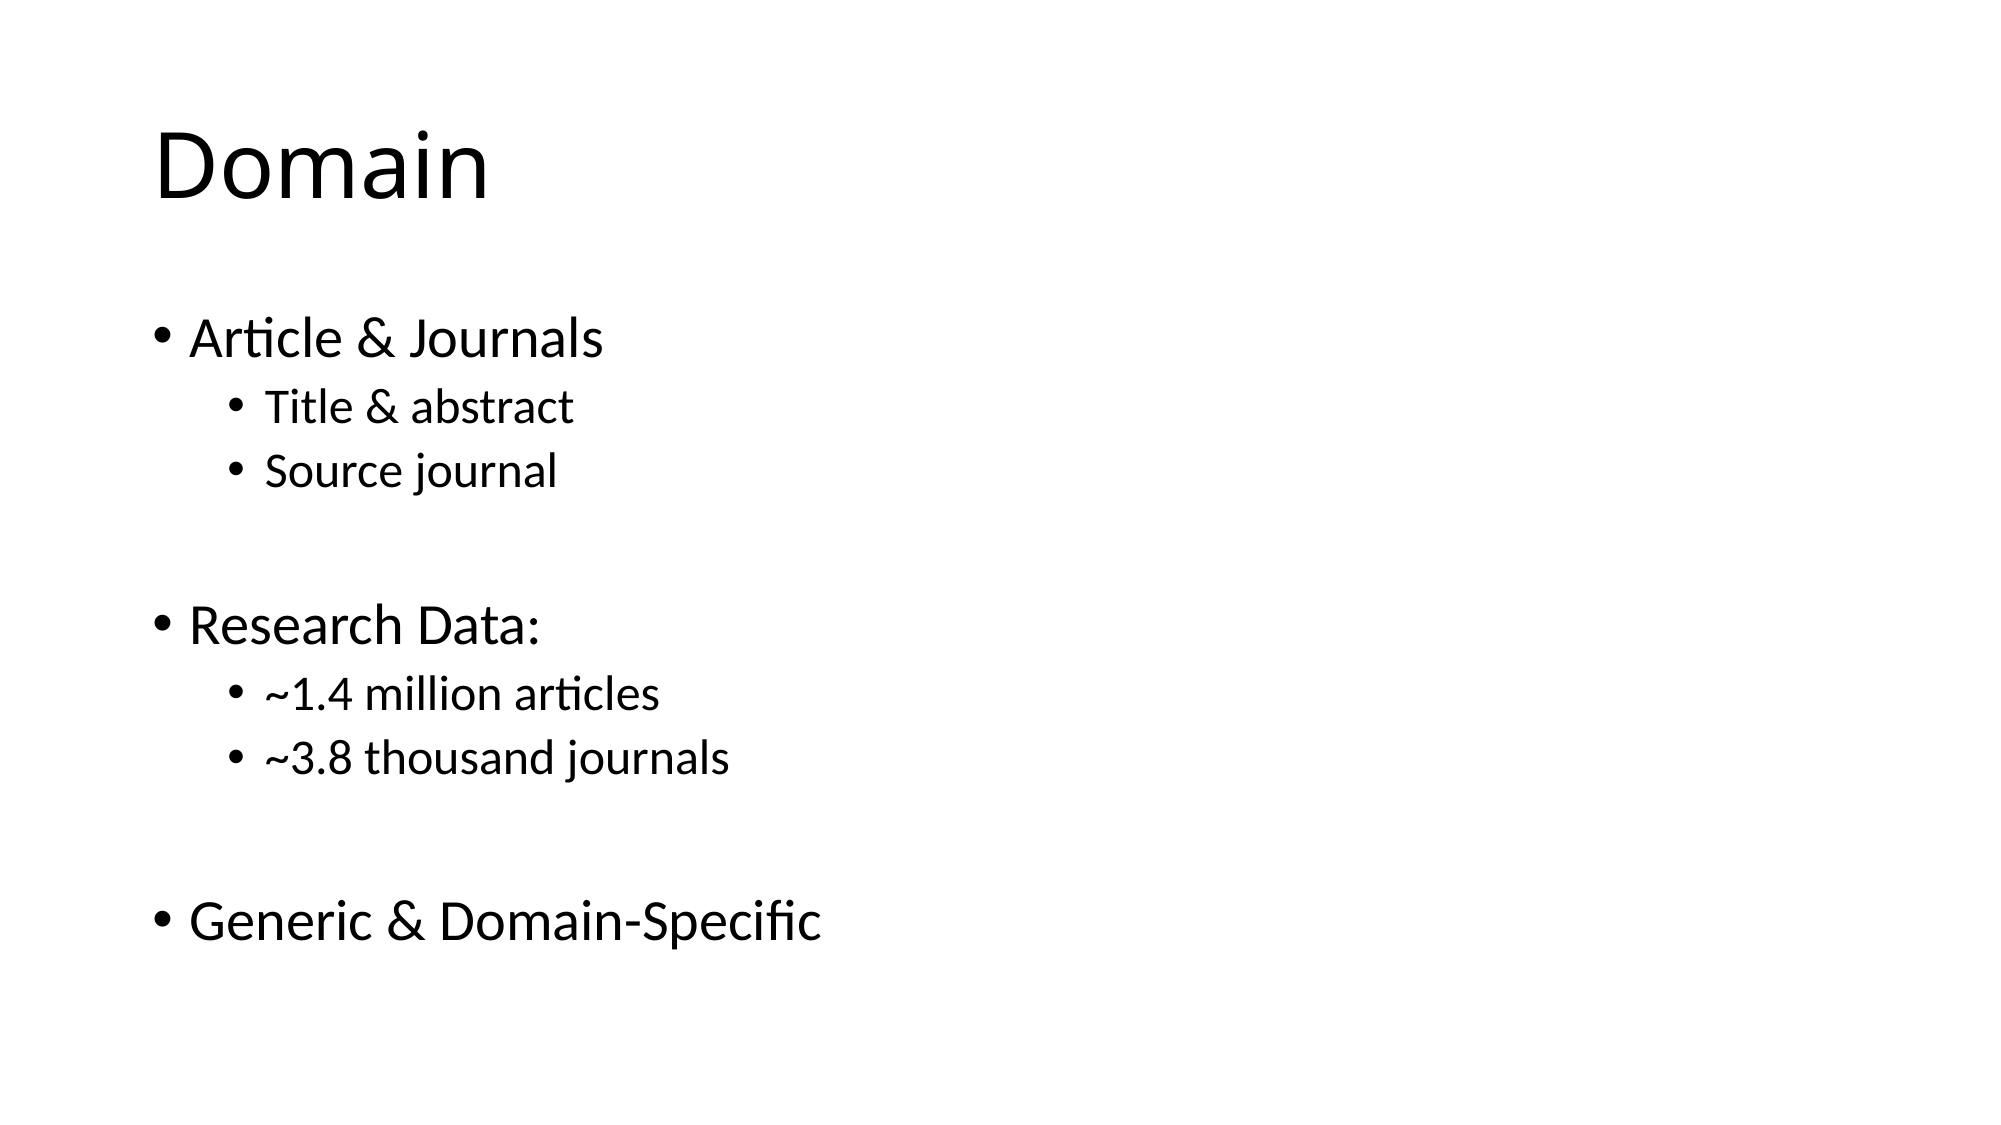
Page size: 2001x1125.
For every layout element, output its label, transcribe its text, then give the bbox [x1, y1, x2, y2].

list Article & Journals Title & abstract Source journal Research Data: ~1.4 million articles ~3.8 thousand journals Generic & Domain-Specific [137, 299, 1863, 1014]
title Domain [137, 59, 1863, 278]
